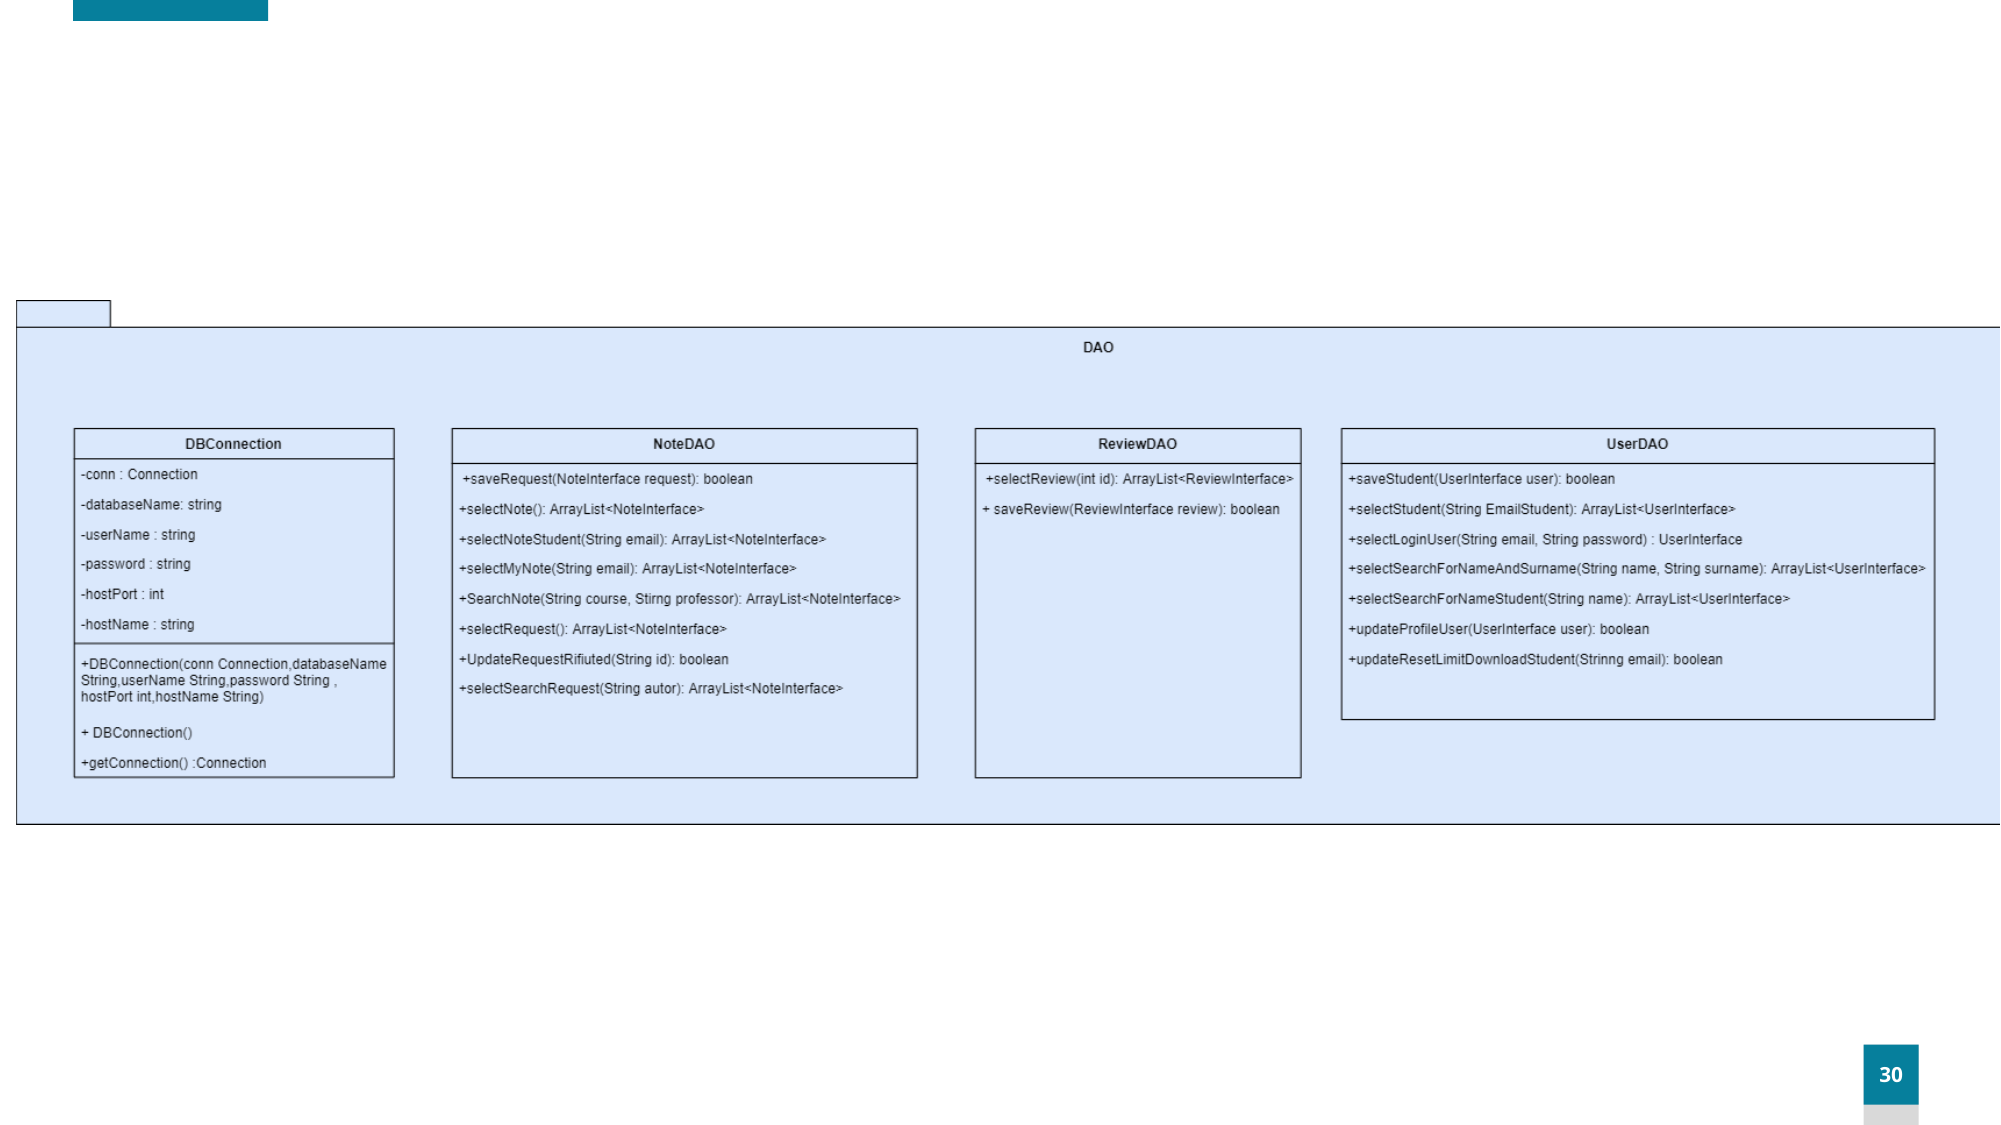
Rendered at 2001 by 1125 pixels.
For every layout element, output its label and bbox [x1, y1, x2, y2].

picture [16, 300, 2000, 825]
